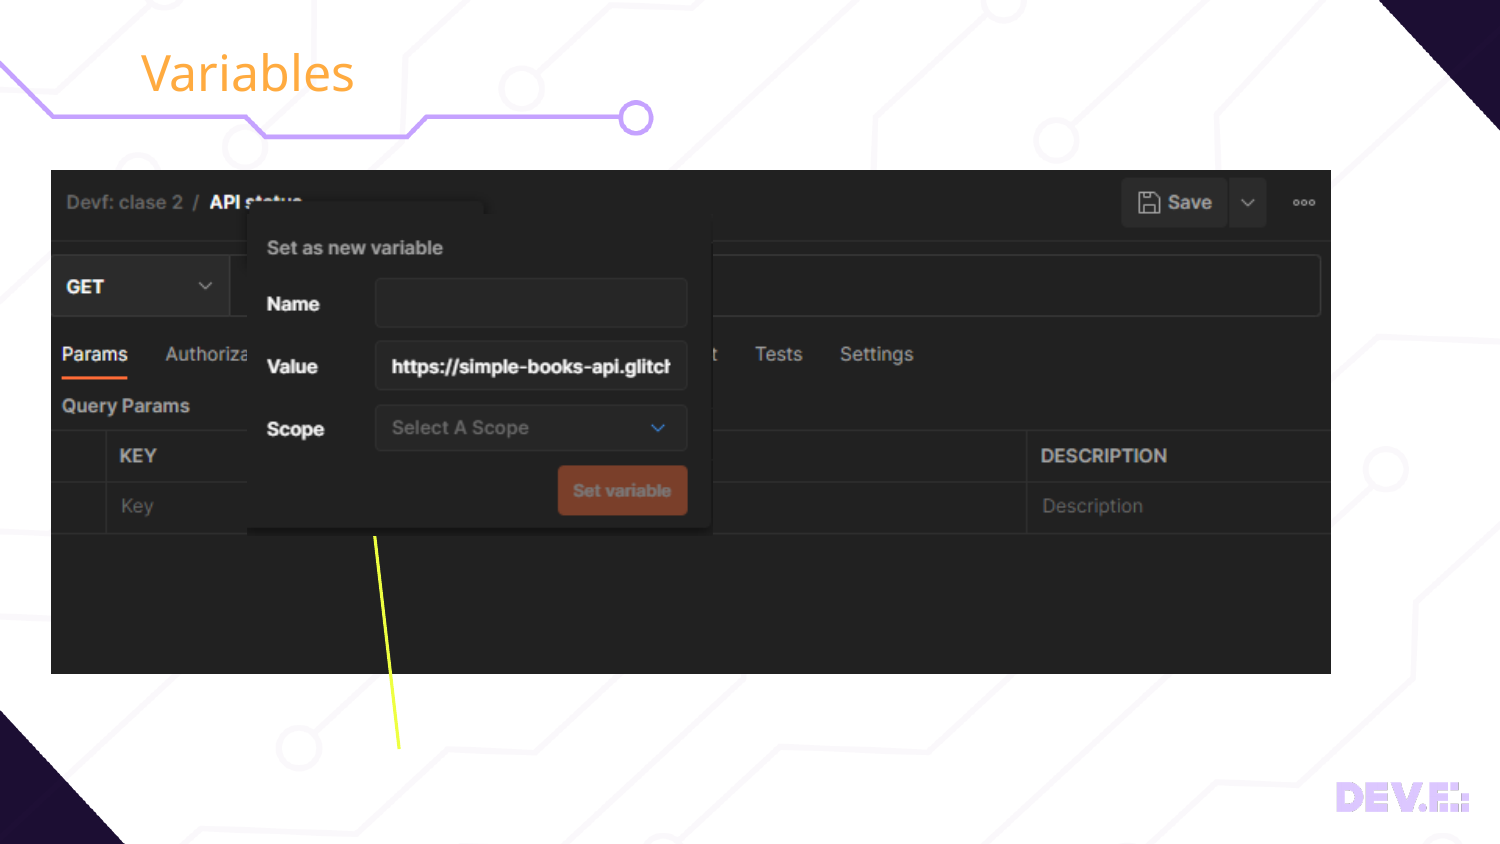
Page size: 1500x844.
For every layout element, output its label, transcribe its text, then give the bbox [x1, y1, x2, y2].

title Variables [51, 17, 1449, 112]
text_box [342, 544, 400, 750]
picture [0, 0, 1500, 844]
